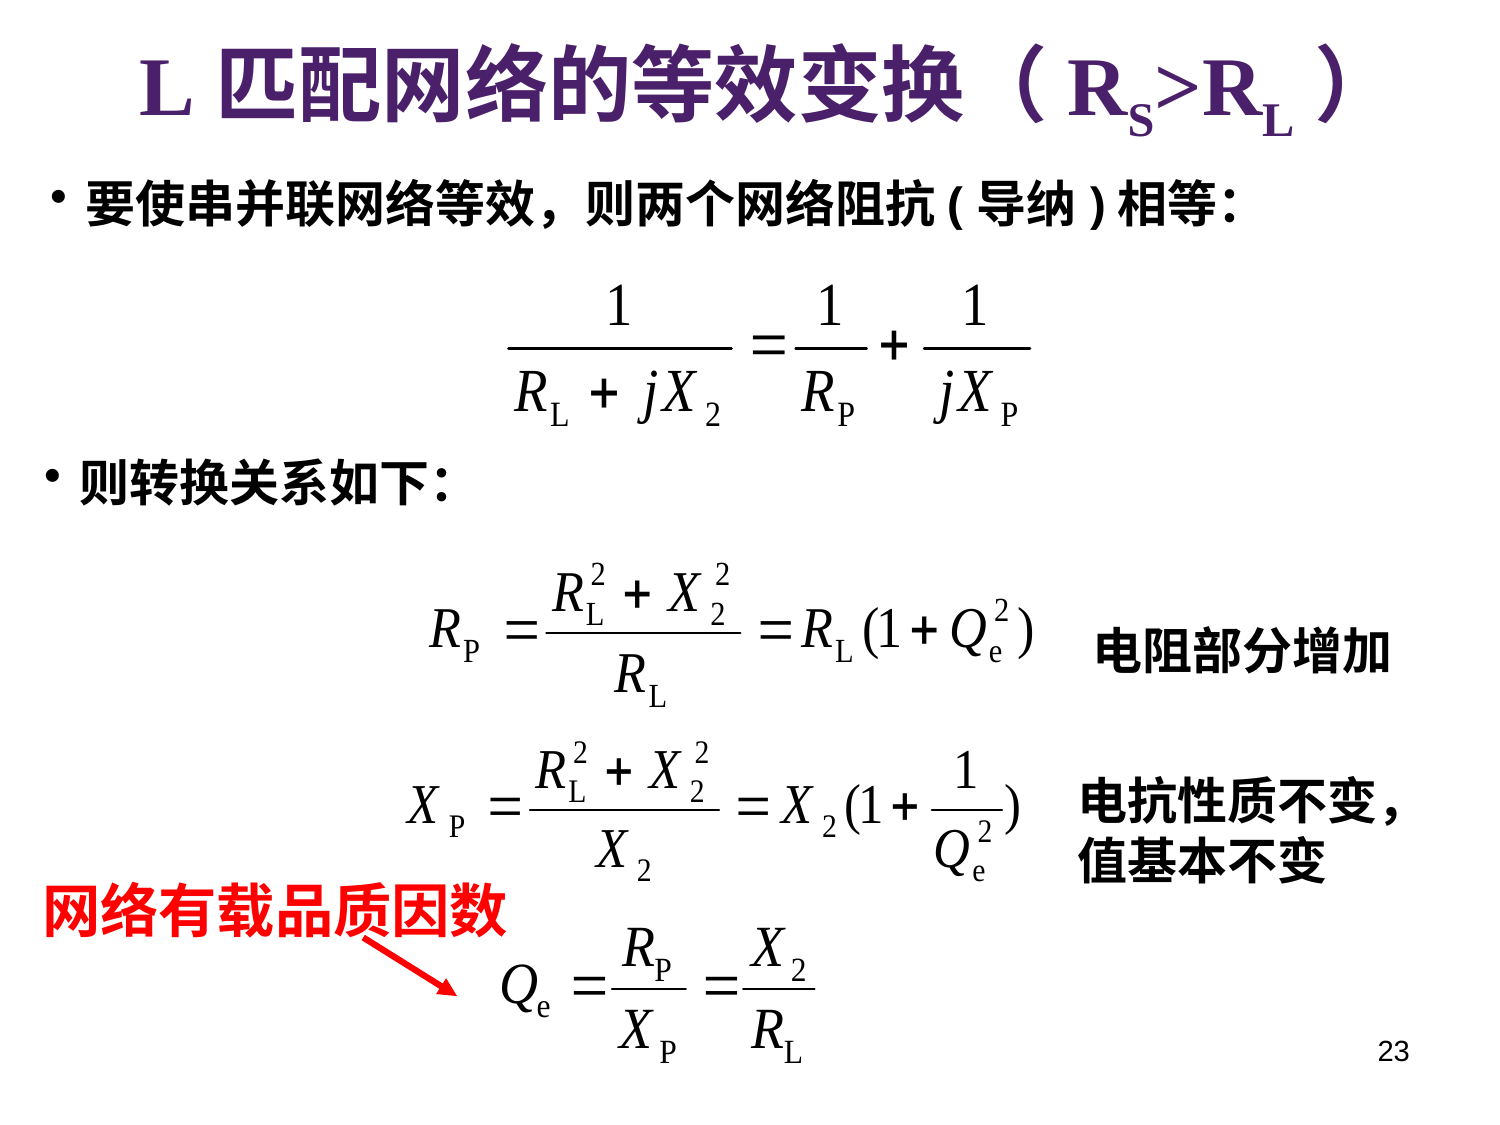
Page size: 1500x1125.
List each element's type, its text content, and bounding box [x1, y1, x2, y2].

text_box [498, 266, 1038, 437]
text_box 则转换关系如下： [29, 444, 691, 519]
slide_number 23 [1074, 1024, 1426, 1101]
text_box 电抗性质不变，值基本不变 [1062, 762, 1450, 898]
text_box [418, 546, 1041, 717]
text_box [395, 724, 1030, 891]
text_box 要使串并联网络等效，则两个网络阻抗(导纳)相等： [35, 165, 1500, 240]
text_box L匹配网络的等效变换（RS>RL） [10, 24, 1500, 156]
text_box 网络有载品质因数 [27, 867, 524, 952]
text_box 电阻部分增加 [1077, 612, 1408, 688]
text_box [492, 910, 827, 1077]
text_box [363, 937, 458, 997]
